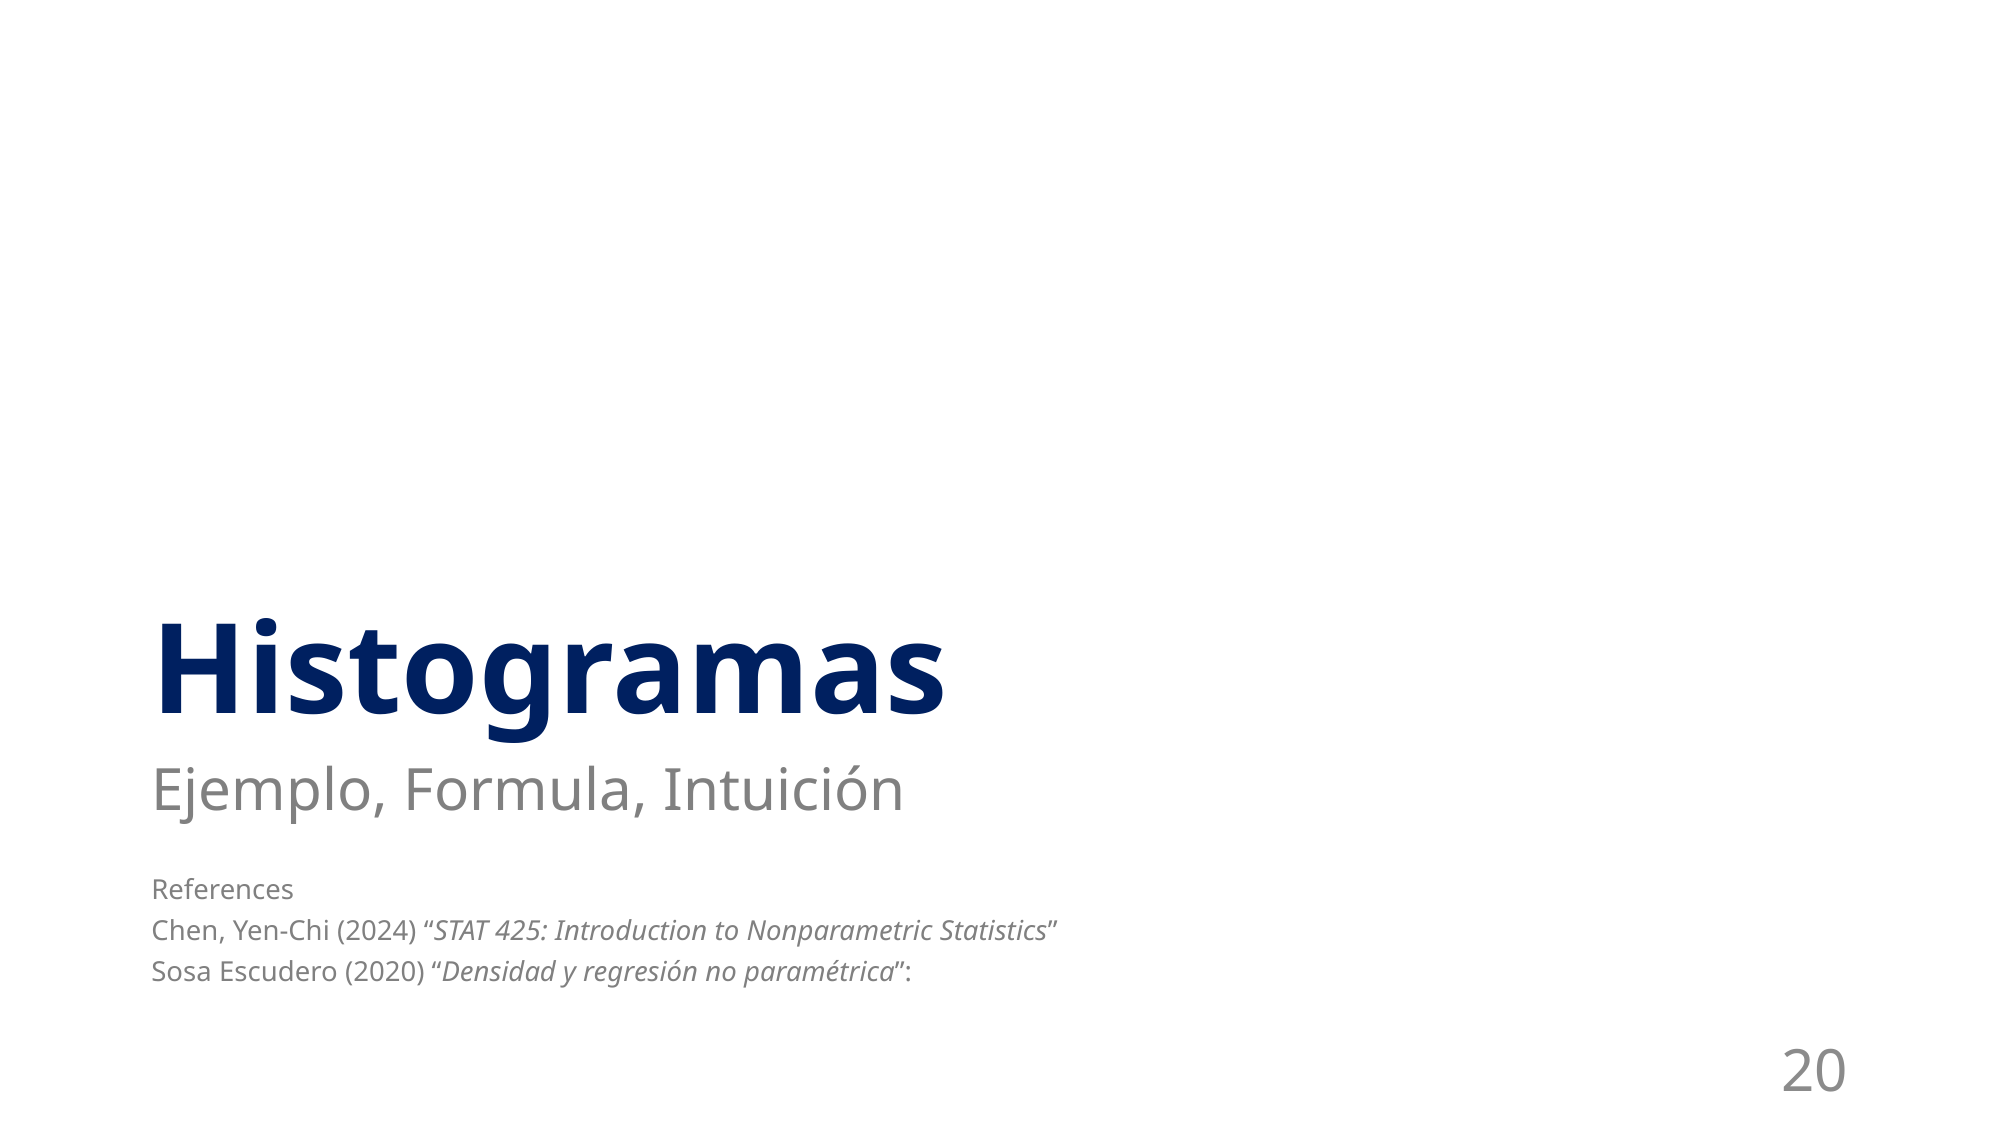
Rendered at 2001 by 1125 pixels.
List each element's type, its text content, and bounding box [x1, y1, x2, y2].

list Ejemplo, Formula, Intuición References Chen, Yen-Chi (2024) “STAT 425: Introduction to Nonparametric Statistics” Sosa Escudero (2020) “Densidad y regresión no paramétrica”: [136, 752, 1862, 999]
slide_number 20 [1412, 1042, 1863, 1103]
title Histogramas [136, 280, 1862, 749]
